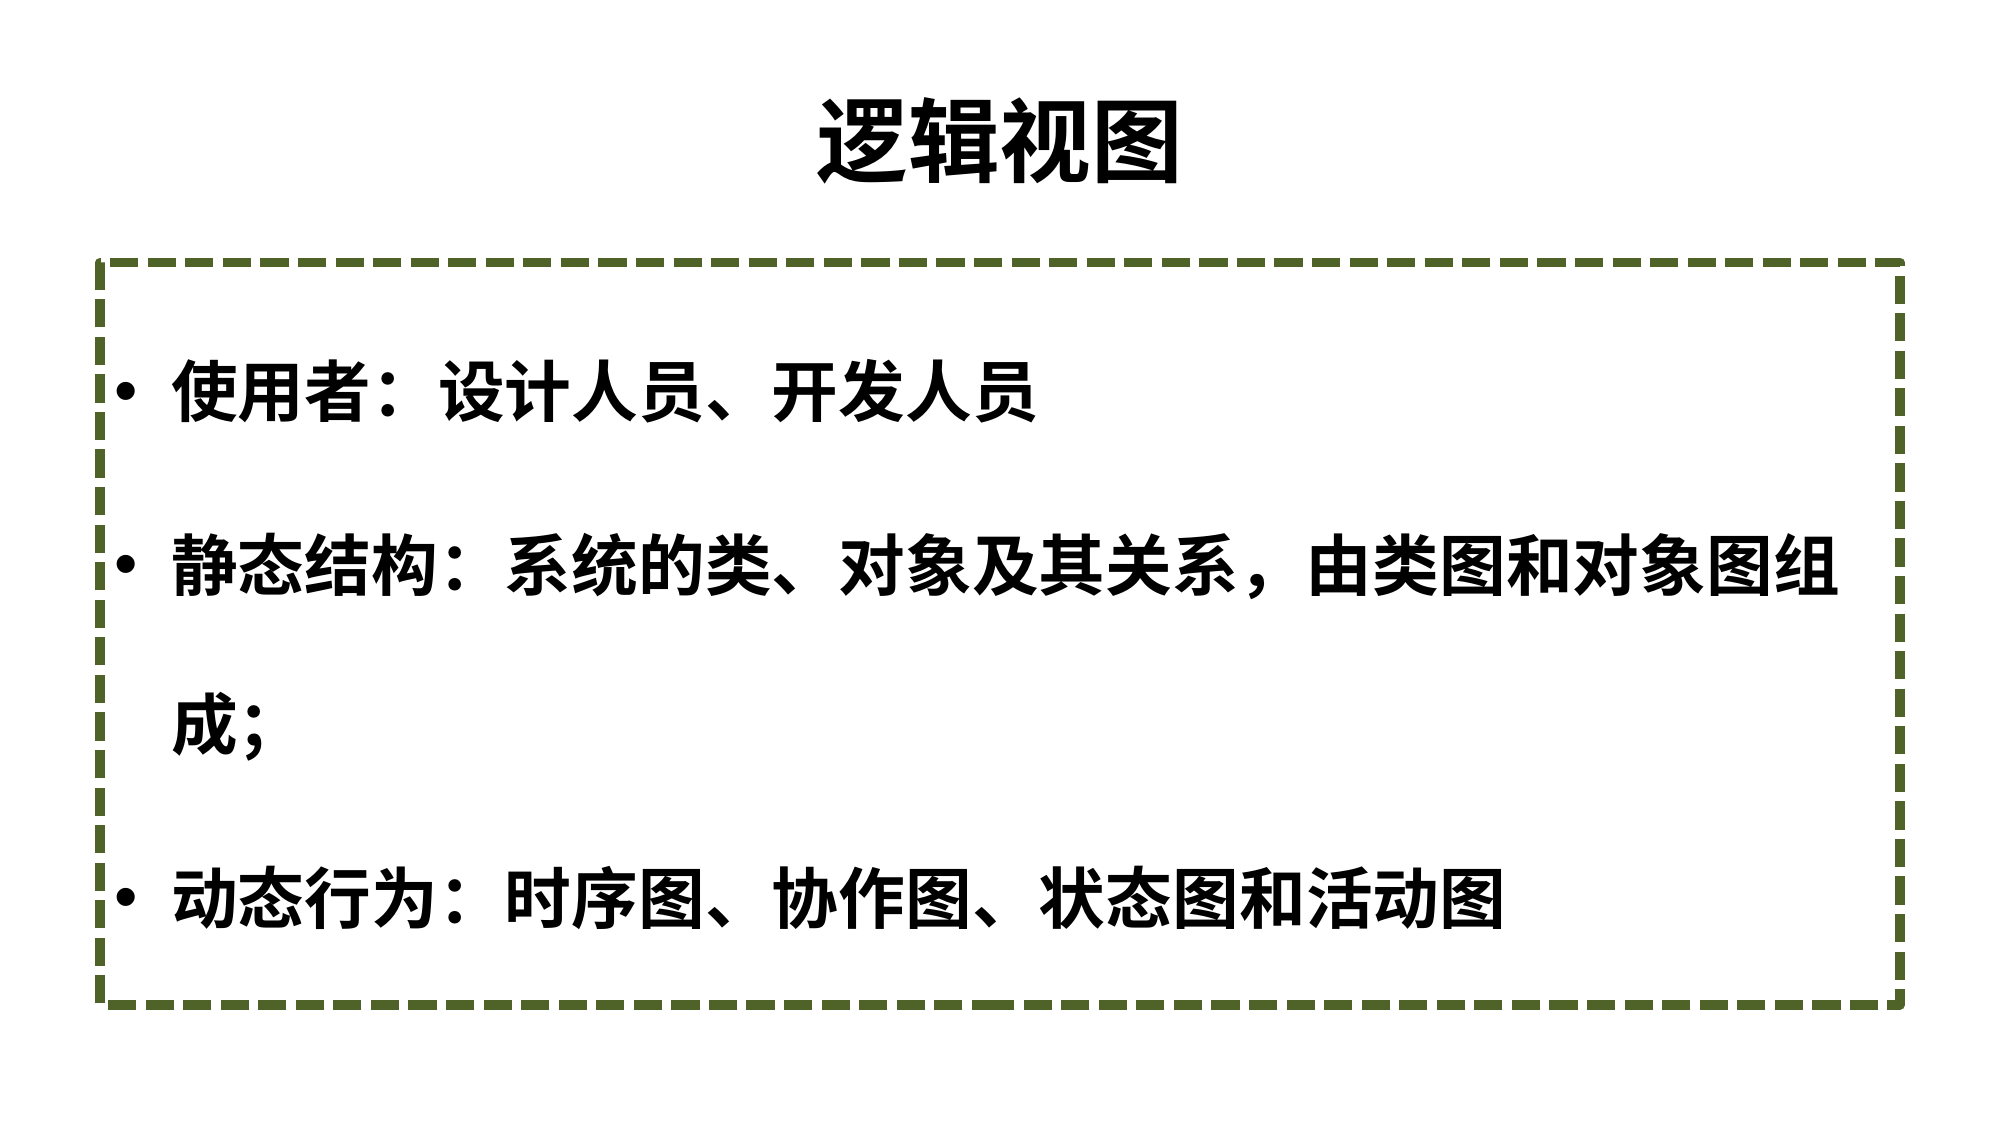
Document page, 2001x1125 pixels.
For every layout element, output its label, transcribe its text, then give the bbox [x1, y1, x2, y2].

title 逻辑视图 [99, 45, 1900, 233]
list 使用者：设计人员、开发人员 静态结构：系统的类、对象及其关系，由类图和对象图组成； 动态行为：时序图、协作图、状态图和活动图 [99, 262, 1900, 1005]
